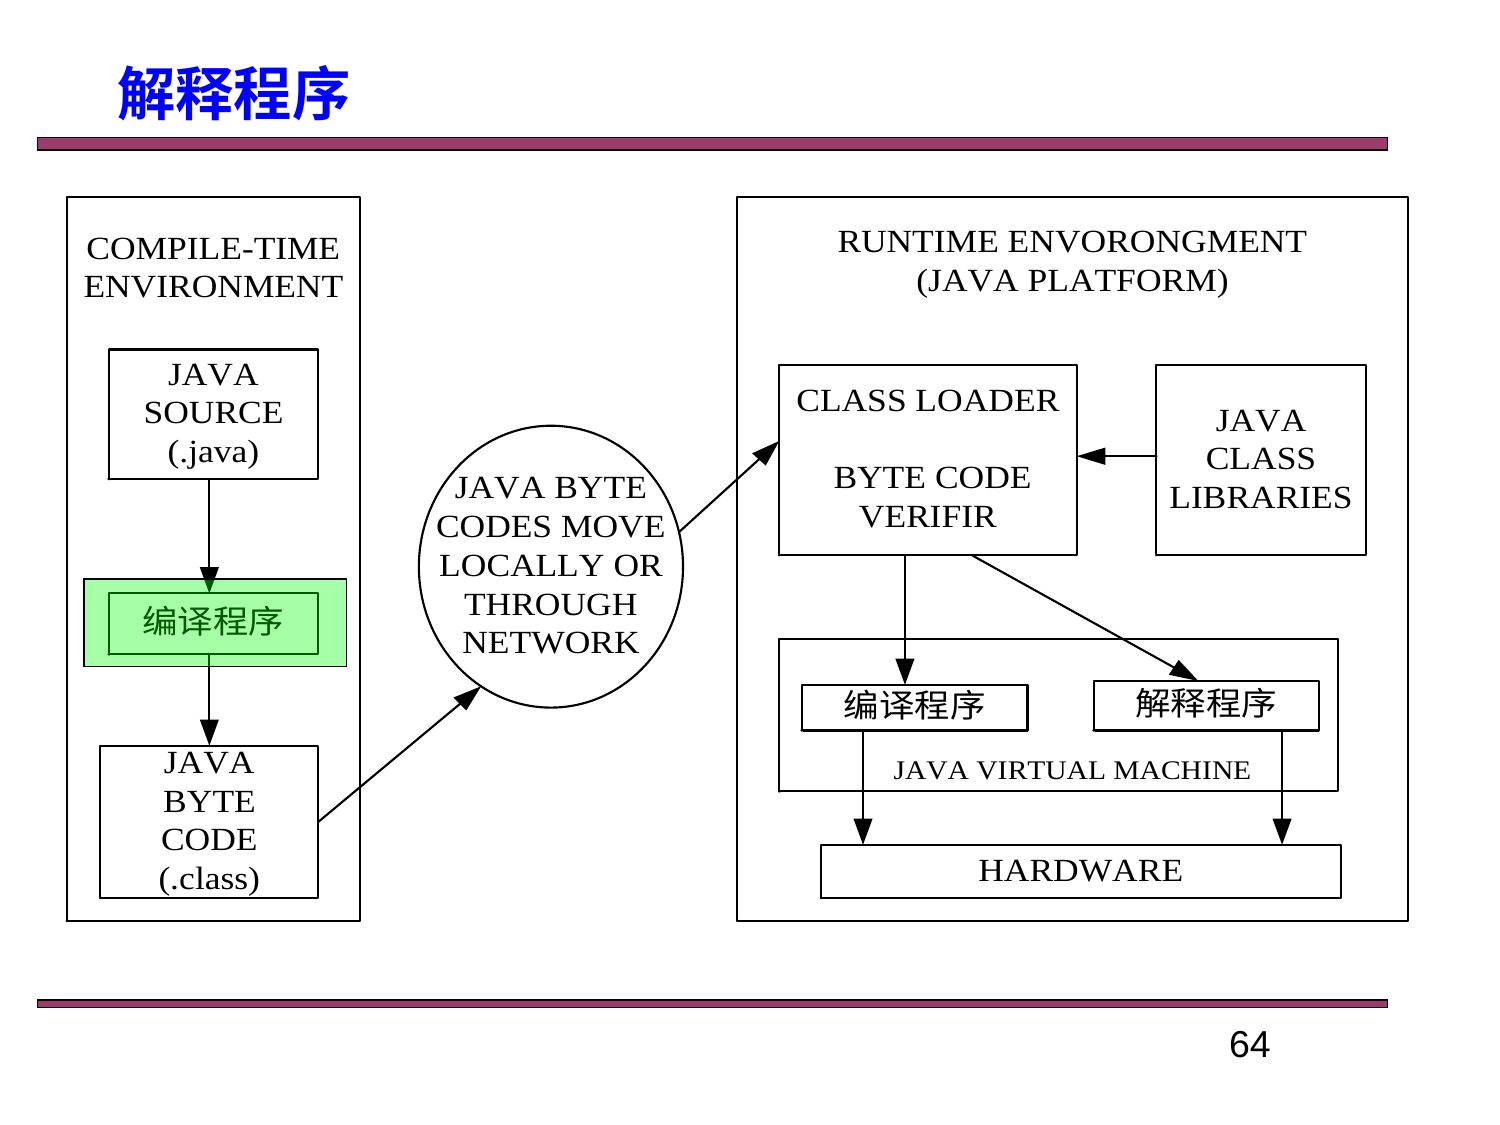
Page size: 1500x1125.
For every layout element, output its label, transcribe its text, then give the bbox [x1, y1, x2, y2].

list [62, 192, 1413, 926]
text_box 64 [1074, 1012, 1425, 1075]
text_box 解释程序 [102, 49, 1425, 125]
